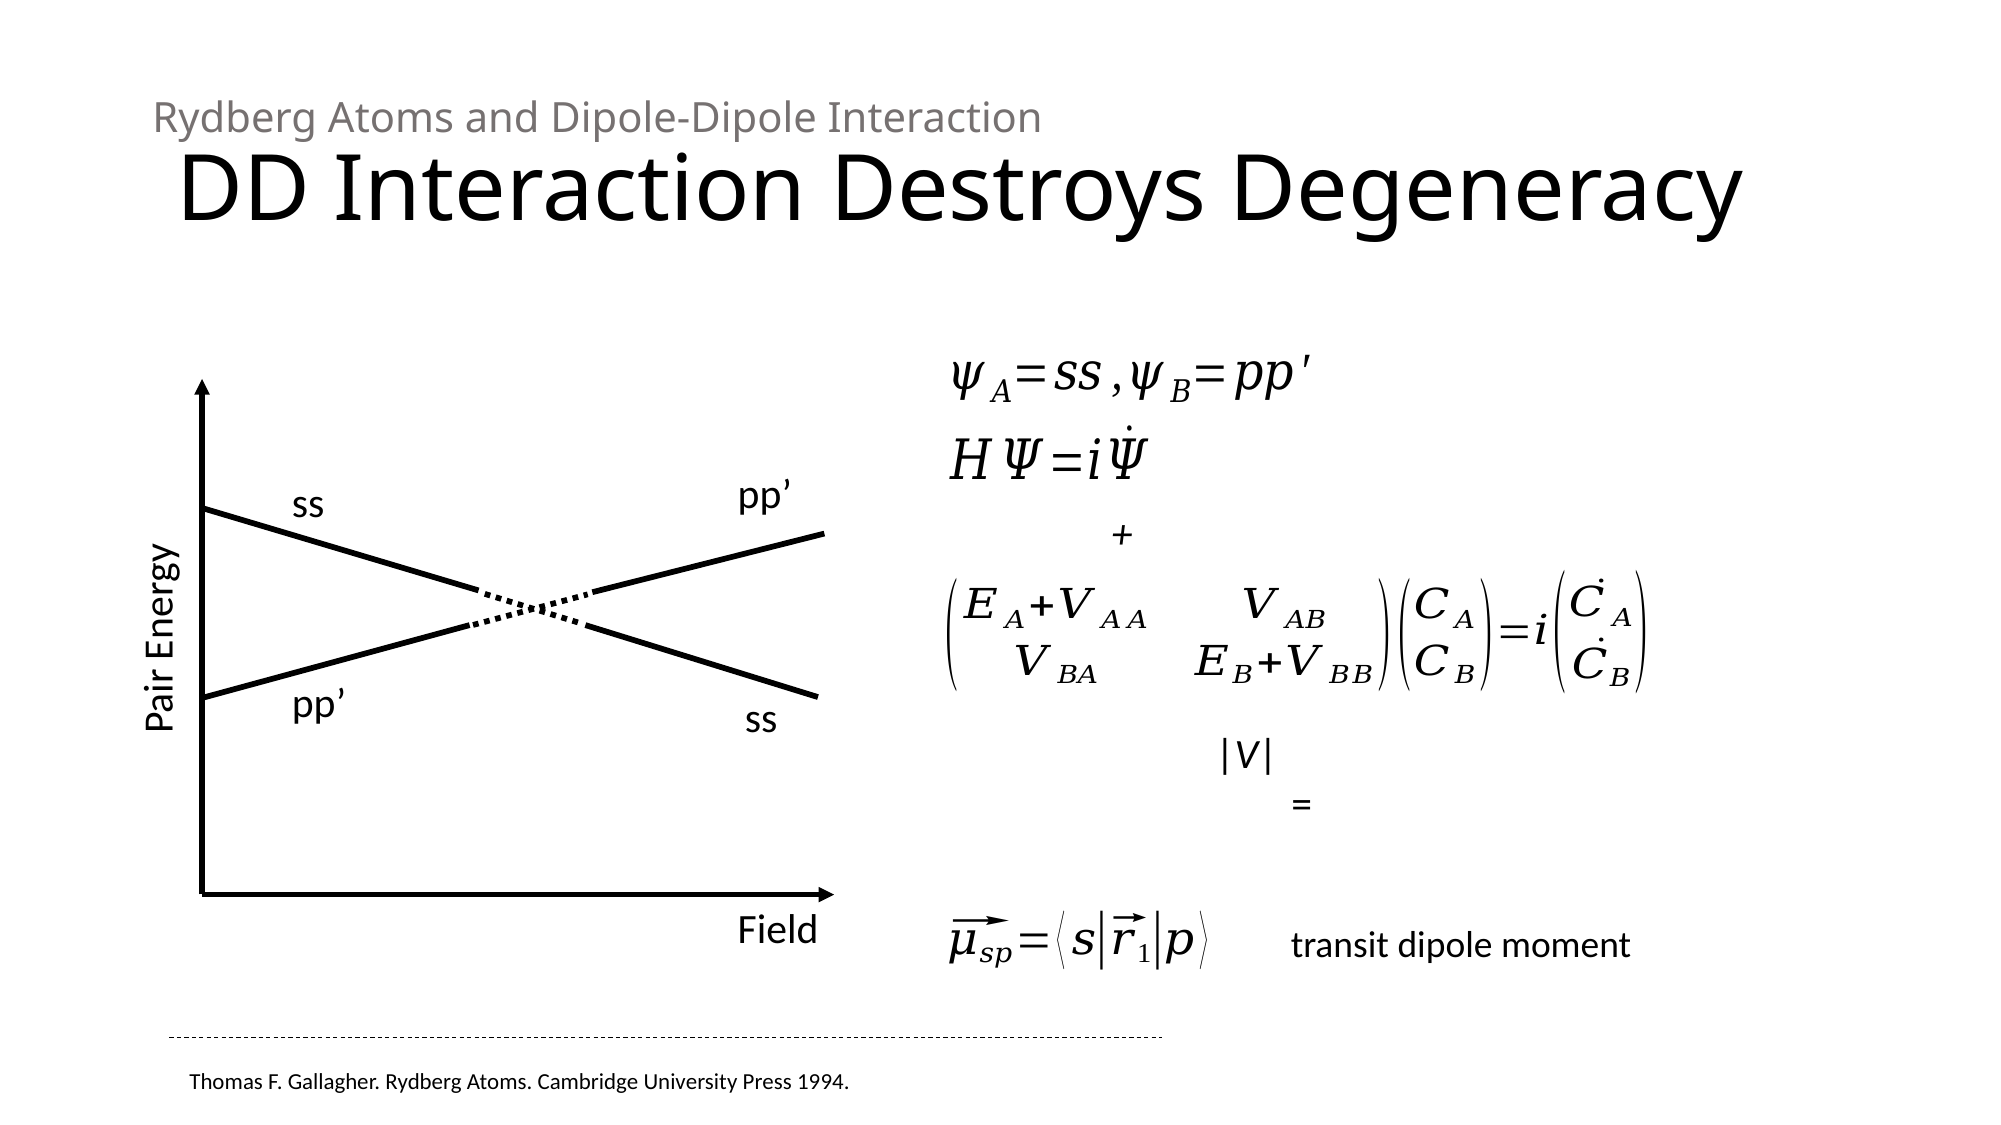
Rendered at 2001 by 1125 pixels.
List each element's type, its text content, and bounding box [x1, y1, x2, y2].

text_box Thomas F. Gallagher. Rydberg Atoms. Cambridge University Press 1994. [174, 1059, 871, 1102]
title Rydberg Atoms and Dipole-Dipole Interaction DD Interaction Destroys Degeneracy [137, 59, 1863, 278]
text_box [123, 378, 882, 960]
text_box transit dipole moment [1276, 912, 1647, 972]
